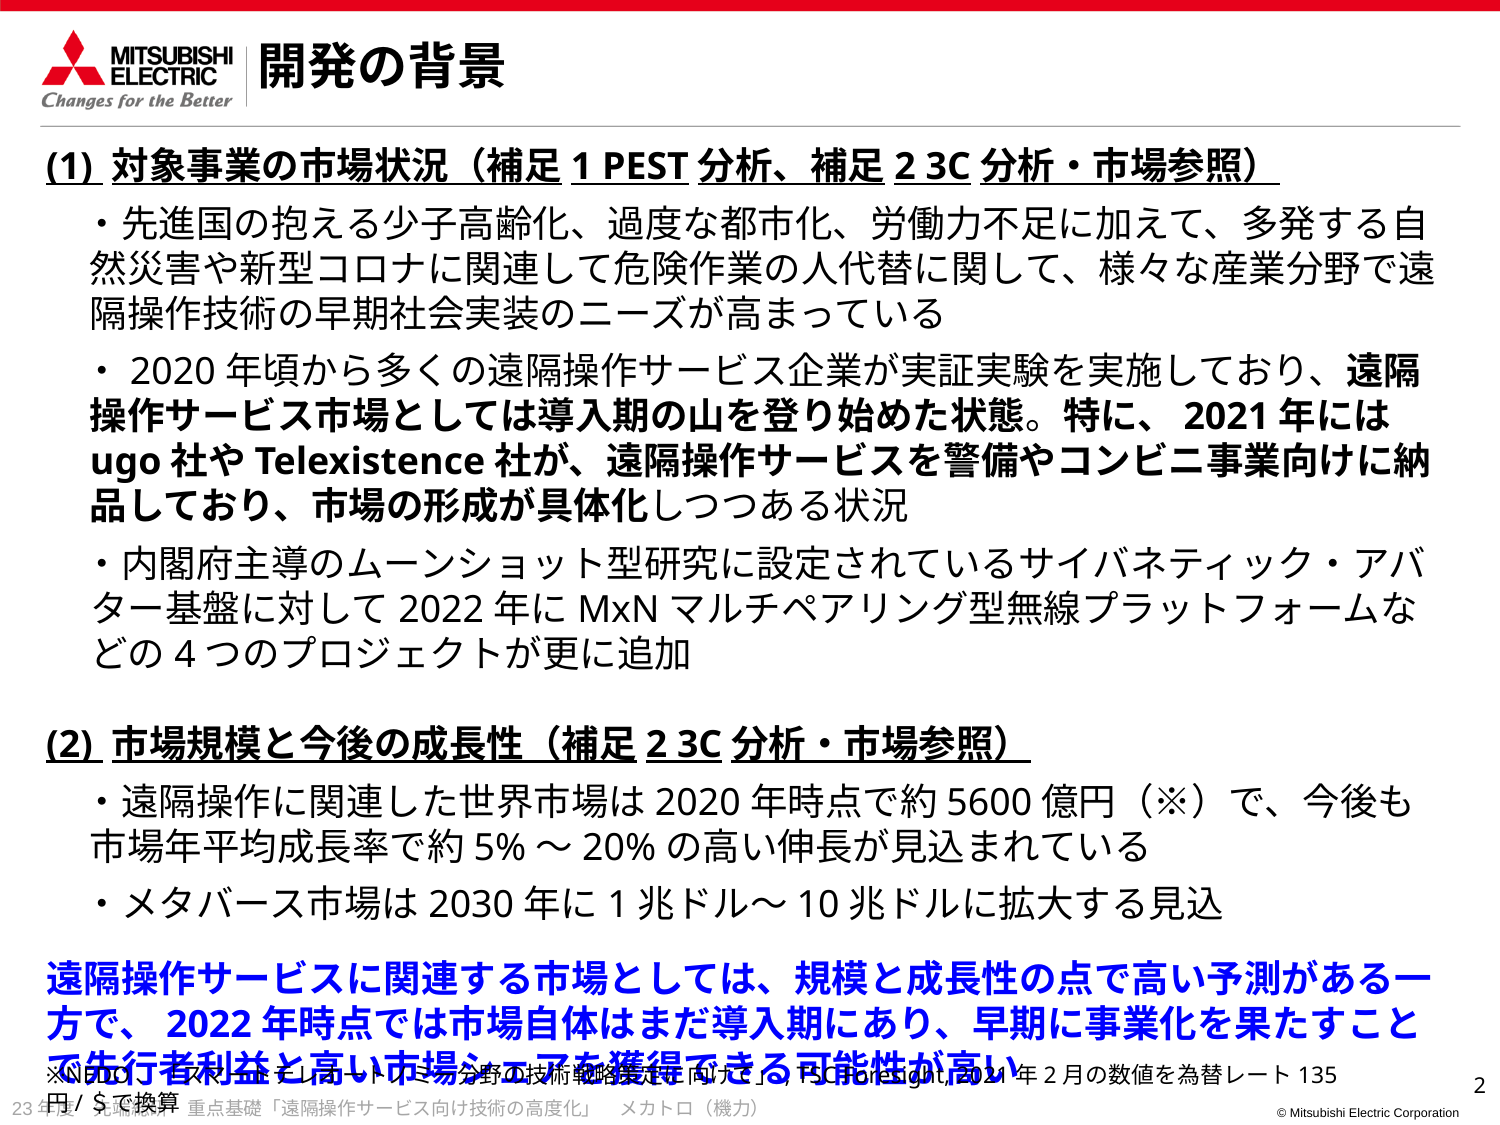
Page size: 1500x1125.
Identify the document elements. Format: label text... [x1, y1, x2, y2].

text_box (1) 対象事業の市場状況（補足1 PEST分析、補足2 3C分析・市場参照） ・先進国の抱える少子高齢化、過度な都市化、労働力不足に加えて、多発する自然災害や新型コロナに関連して危険作業の人代替に関して、様々な産業分野で遠隔操作技術の早期社会実装のニーズが高まっている ・2020年頃から多くの遠隔操作サービス企業が実証実験を実施しており、遠隔操作サービス市場としては導入期の山を登り始めた状態。特に、2021年にはugo社やTelexistence社が、遠隔操作サービスを警備やコンビニ事業向けに納品しており、市場の形成が具体化しつつある状況 ・内閣府主導のムーンショット型研究に設定されているサイバネティック・アバター基盤に対して2022年にMxNマルチペアリング型無線プラットフォームなどの4つのプロジェクトが更に追加 (2) 市場規模と今後の成長性（補足2 3C分析・市場参照） ・遠隔操作に関連した世界市場は2020年時点で約5600億円（※）で、今後も市場年平均成長率で約5%～20%の高い伸長が見込まれている ・メタバース市場は2030年に1兆ドル～10兆ドルに拡大する見込 遠隔操作サービスに関連する市場としては、規模と成長性の点で高い予測がある一方で、2022年時点では市場自体はまだ導入期にあり、早期に事業化を果たすことで先行者利益と高い市場シェアを獲得できる可能性が高い [34, 136, 1463, 1096]
text_box ※NEDO、「スマートテレオートノミー分野の技術戦略策定に向けて」, TSC Foresight, 2021年2月の数値を為替レート135円/＄で換算 [34, 1054, 1415, 1122]
picture [0, 0, 1500, 1125]
text_box 開発の背景 [243, 47, 1496, 120]
